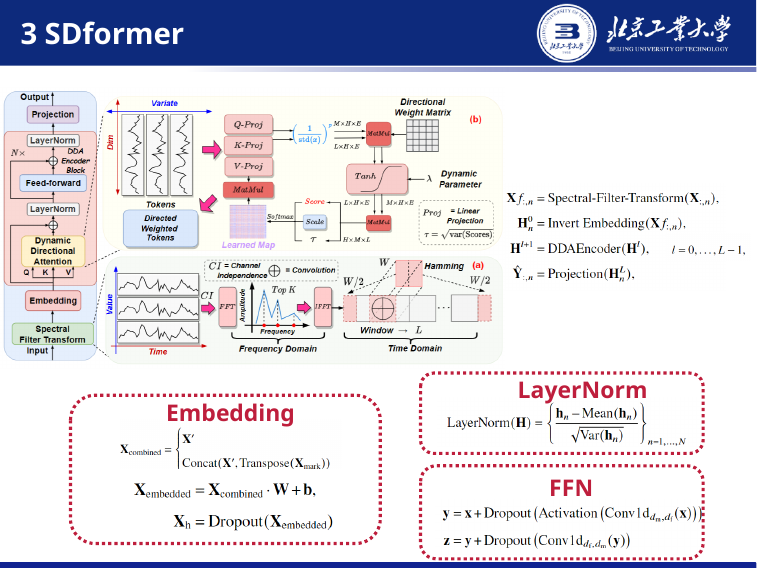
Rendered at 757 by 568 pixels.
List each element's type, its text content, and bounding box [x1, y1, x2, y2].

text_box [666, 371, 705, 398]
picture [0, 86, 751, 370]
picture [536, 3, 732, 65]
text_box [418, 464, 705, 559]
text_box LayerNorm [502, 367, 666, 395]
picture [435, 499, 704, 556]
text_box FFN [534, 466, 672, 498]
picture [437, 396, 702, 447]
text_box 3 SDformer [13, 7, 531, 59]
text_box [418, 378, 502, 455]
text_box Embedding [151, 390, 322, 418]
text_box 3 SDformer [735, 7, 744, 59]
text_box [0, 0, 757, 67]
text_box [68, 393, 151, 546]
picture [120, 419, 361, 541]
text_box [322, 393, 382, 543]
